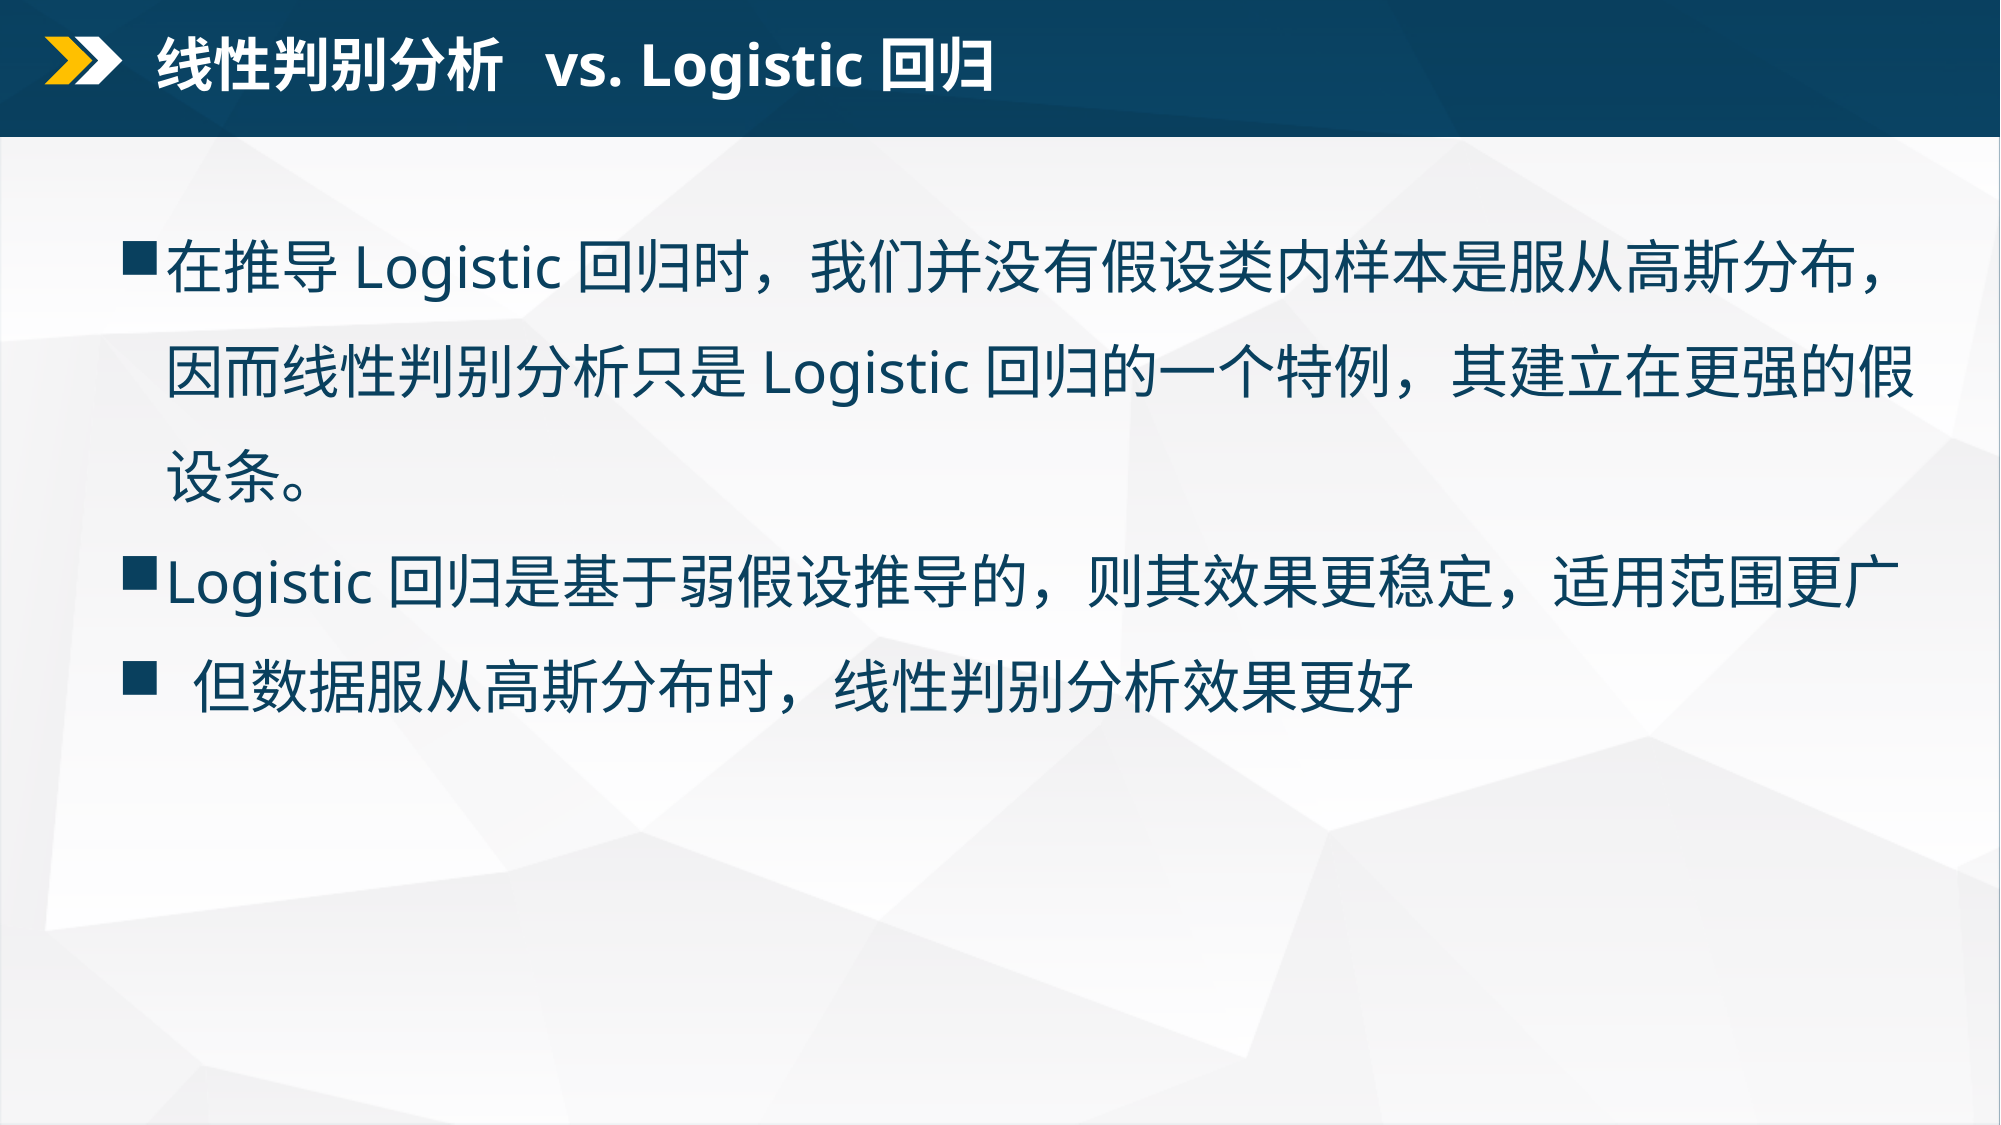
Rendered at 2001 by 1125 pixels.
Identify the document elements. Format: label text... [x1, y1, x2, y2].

list 线性判别分析 vs. Logistic回归 [140, 28, 1027, 93]
list 在推导Logistic回归时，我们并没有假设类内样本是服从高斯分布，因而线性判别分析只是Logistic回归的一个特例，其建立在更强的假设条。 Logistic回归是基于弱假设推导的，则其效果更稳定，适用范围更广 但数据服从高斯分布时，线性判别分析效果更好 [103, 188, 1960, 1048]
picture [0, 0, 2000, 1125]
